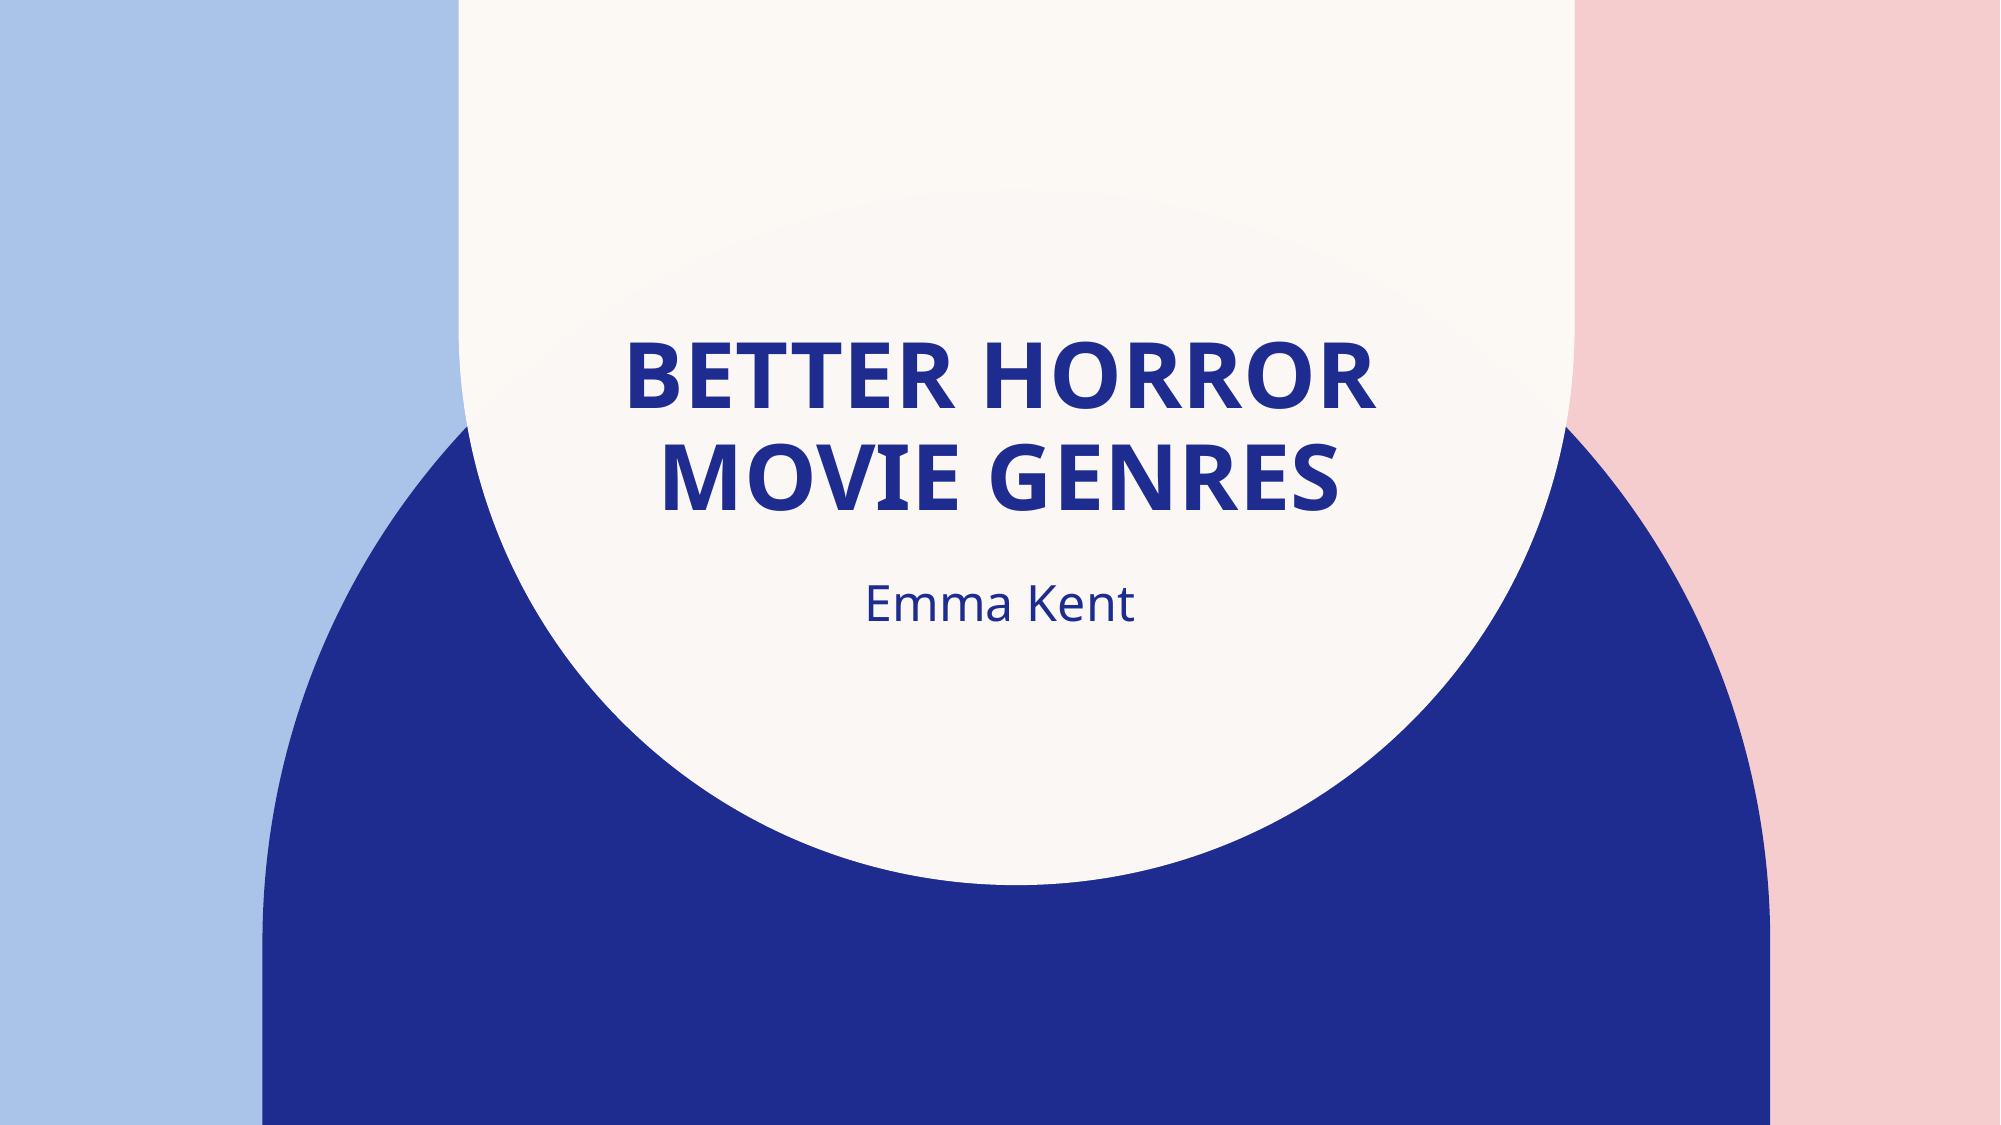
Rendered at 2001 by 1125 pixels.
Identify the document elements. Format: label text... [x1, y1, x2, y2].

subtitle Emma Kent [713, 571, 1287, 716]
title Better Horror Movie Genres [465, 325, 1535, 527]
